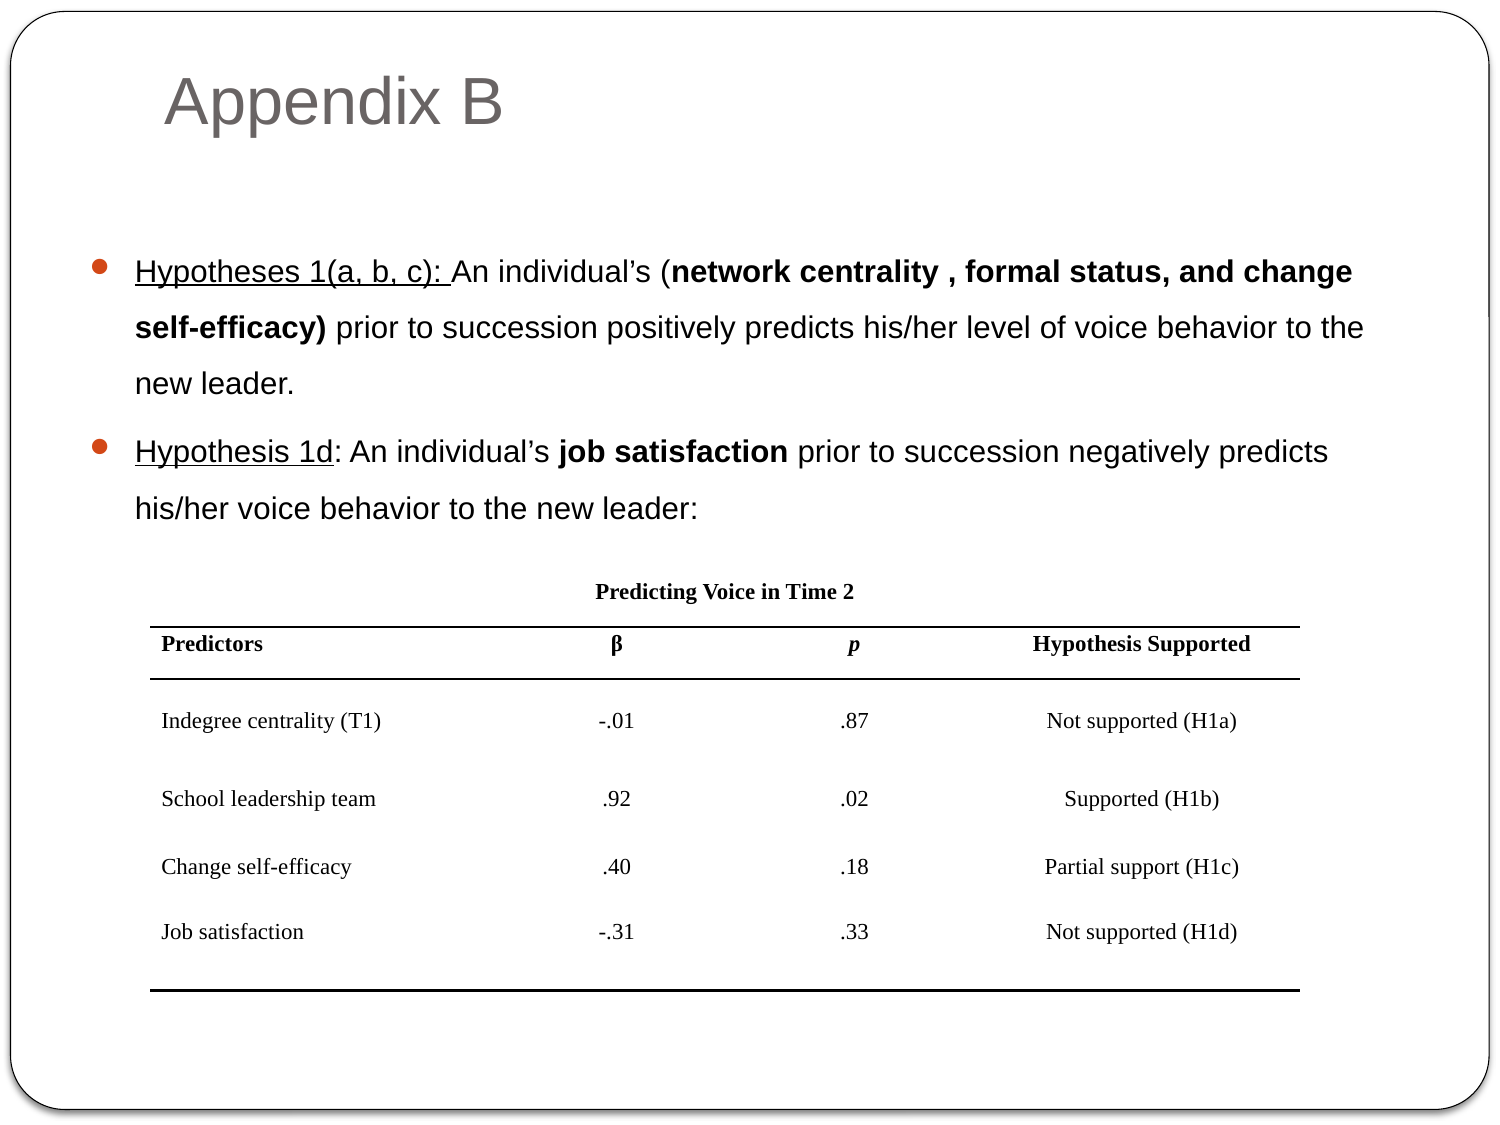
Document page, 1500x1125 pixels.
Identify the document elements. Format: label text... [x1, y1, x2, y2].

table_cell Not supported (H1d) [984, 916, 1300, 989]
table_cell Hypothesis Supported [984, 628, 1300, 678]
table_cell .92 [509, 782, 725, 850]
table_header Predicting Voice in Time 2 [150, 575, 1300, 626]
table_cell Change self-efficacy [150, 850, 509, 916]
table_cell -.31 [509, 916, 725, 989]
table_cell .18 [725, 850, 984, 916]
table_cell Not supported (H1a) [984, 680, 1300, 782]
table_cell β [509, 628, 725, 678]
table_cell Predictors [150, 628, 509, 678]
table_cell Indegree centrality (T1) [150, 680, 509, 782]
table_cell Job satisfaction [150, 916, 509, 989]
table_cell Partial support (H1c) [984, 850, 1300, 916]
table_cell Supported (H1b) [984, 782, 1300, 850]
table_cell .40 [509, 850, 725, 916]
title Appendix B [150, 45, 1425, 224]
table_cell .02 [725, 782, 984, 850]
table_cell -.01 [509, 680, 725, 782]
table_cell School leadership team [150, 782, 509, 850]
list Hypotheses 1(a, b, c): An individual’s (network centrality , formal status, and change self-efficacy) prior to succession positively predicts his/her level of voice behavior to the new leader. Hypothesis 1d: An individual’s job satisfaction prior to succession negatively predicts his/her voice behavior to the new leader: [75, 224, 1425, 986]
table_cell .87 [725, 680, 984, 782]
table_cell p [725, 628, 984, 678]
table_cell .33 [725, 916, 984, 989]
